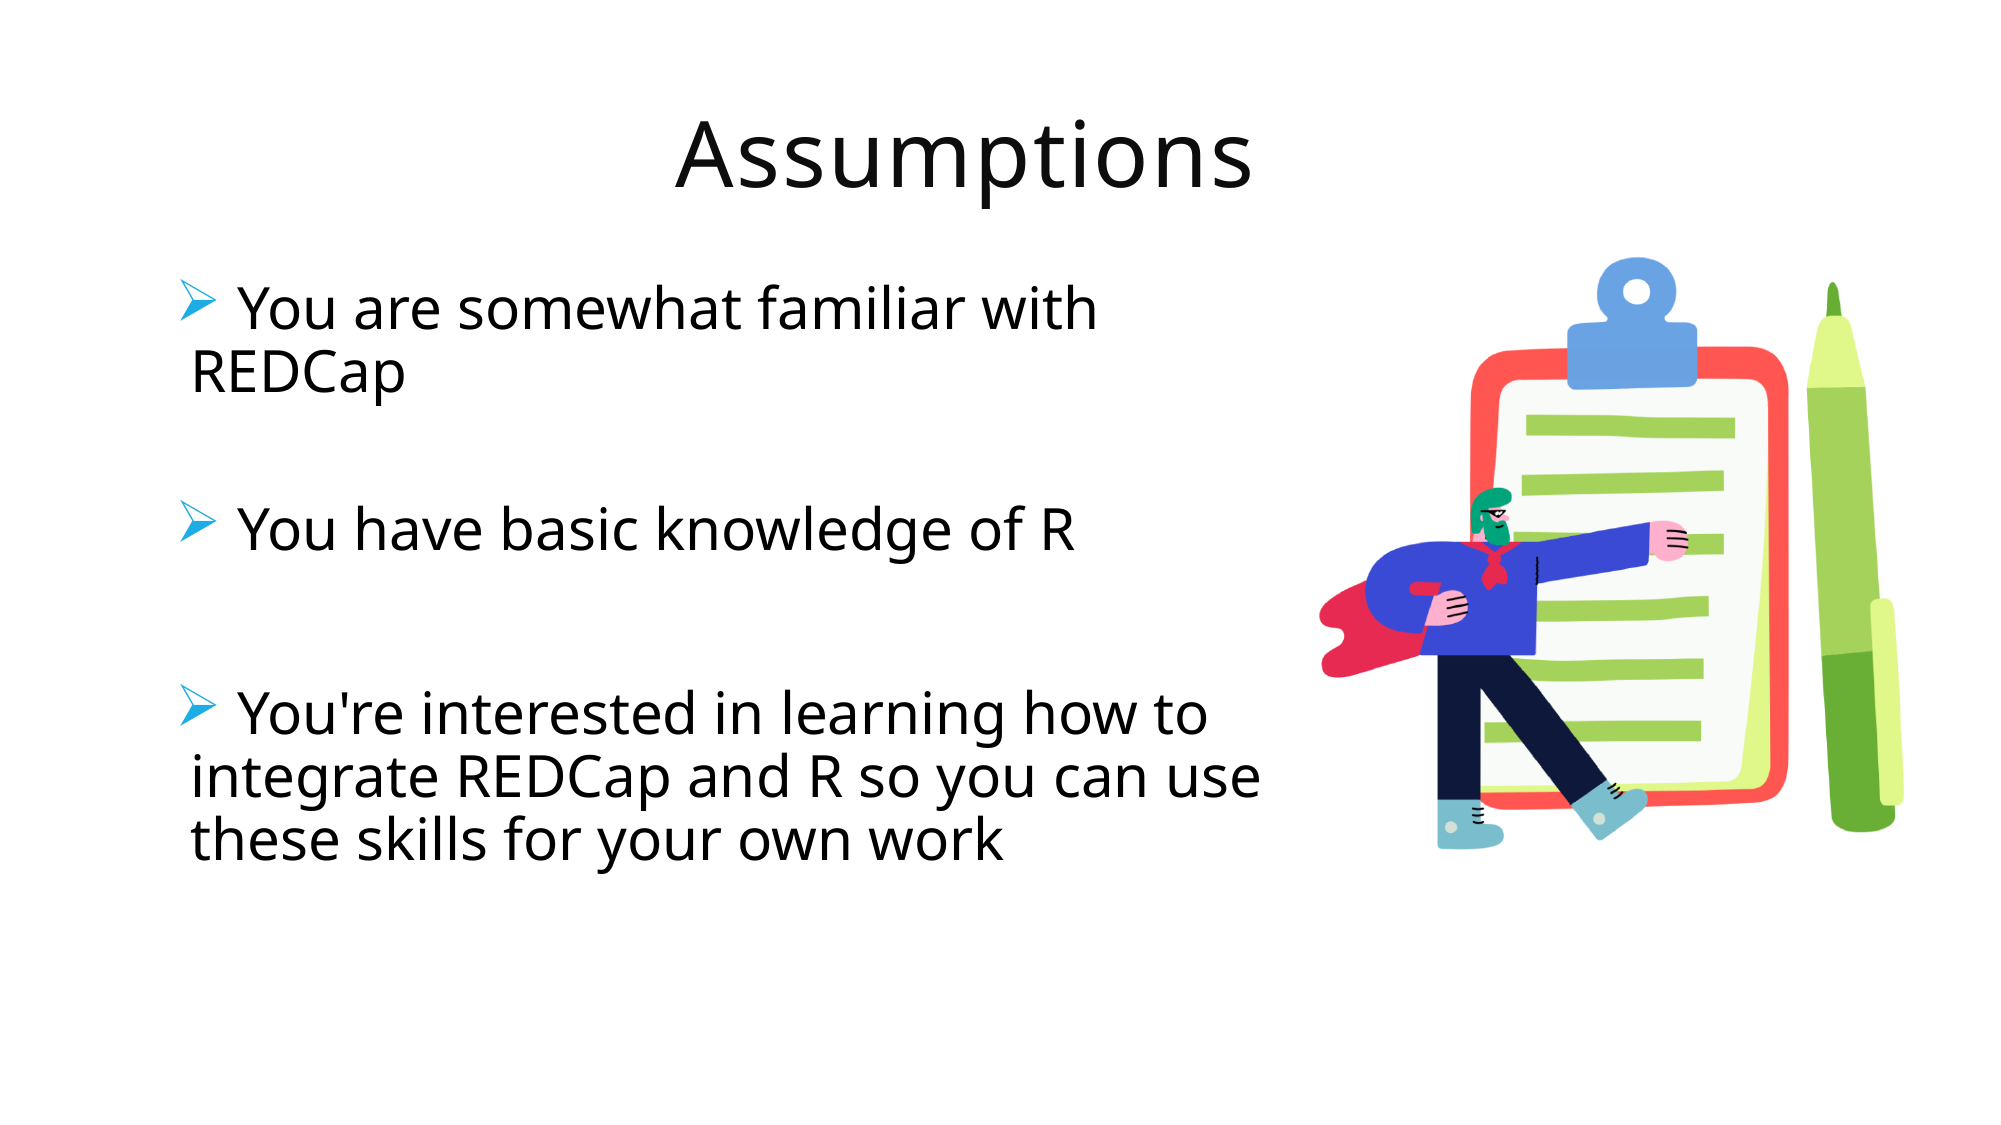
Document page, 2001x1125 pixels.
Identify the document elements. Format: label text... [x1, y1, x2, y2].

title Assumptions [168, 96, 1763, 227]
picture [1285, 233, 1955, 892]
list You are somewhat familiar with REDCap You have basic knowledge of R You're interested in learning how to integrate REDCap and R so you can use these skills for your own work [168, 271, 1286, 1035]
